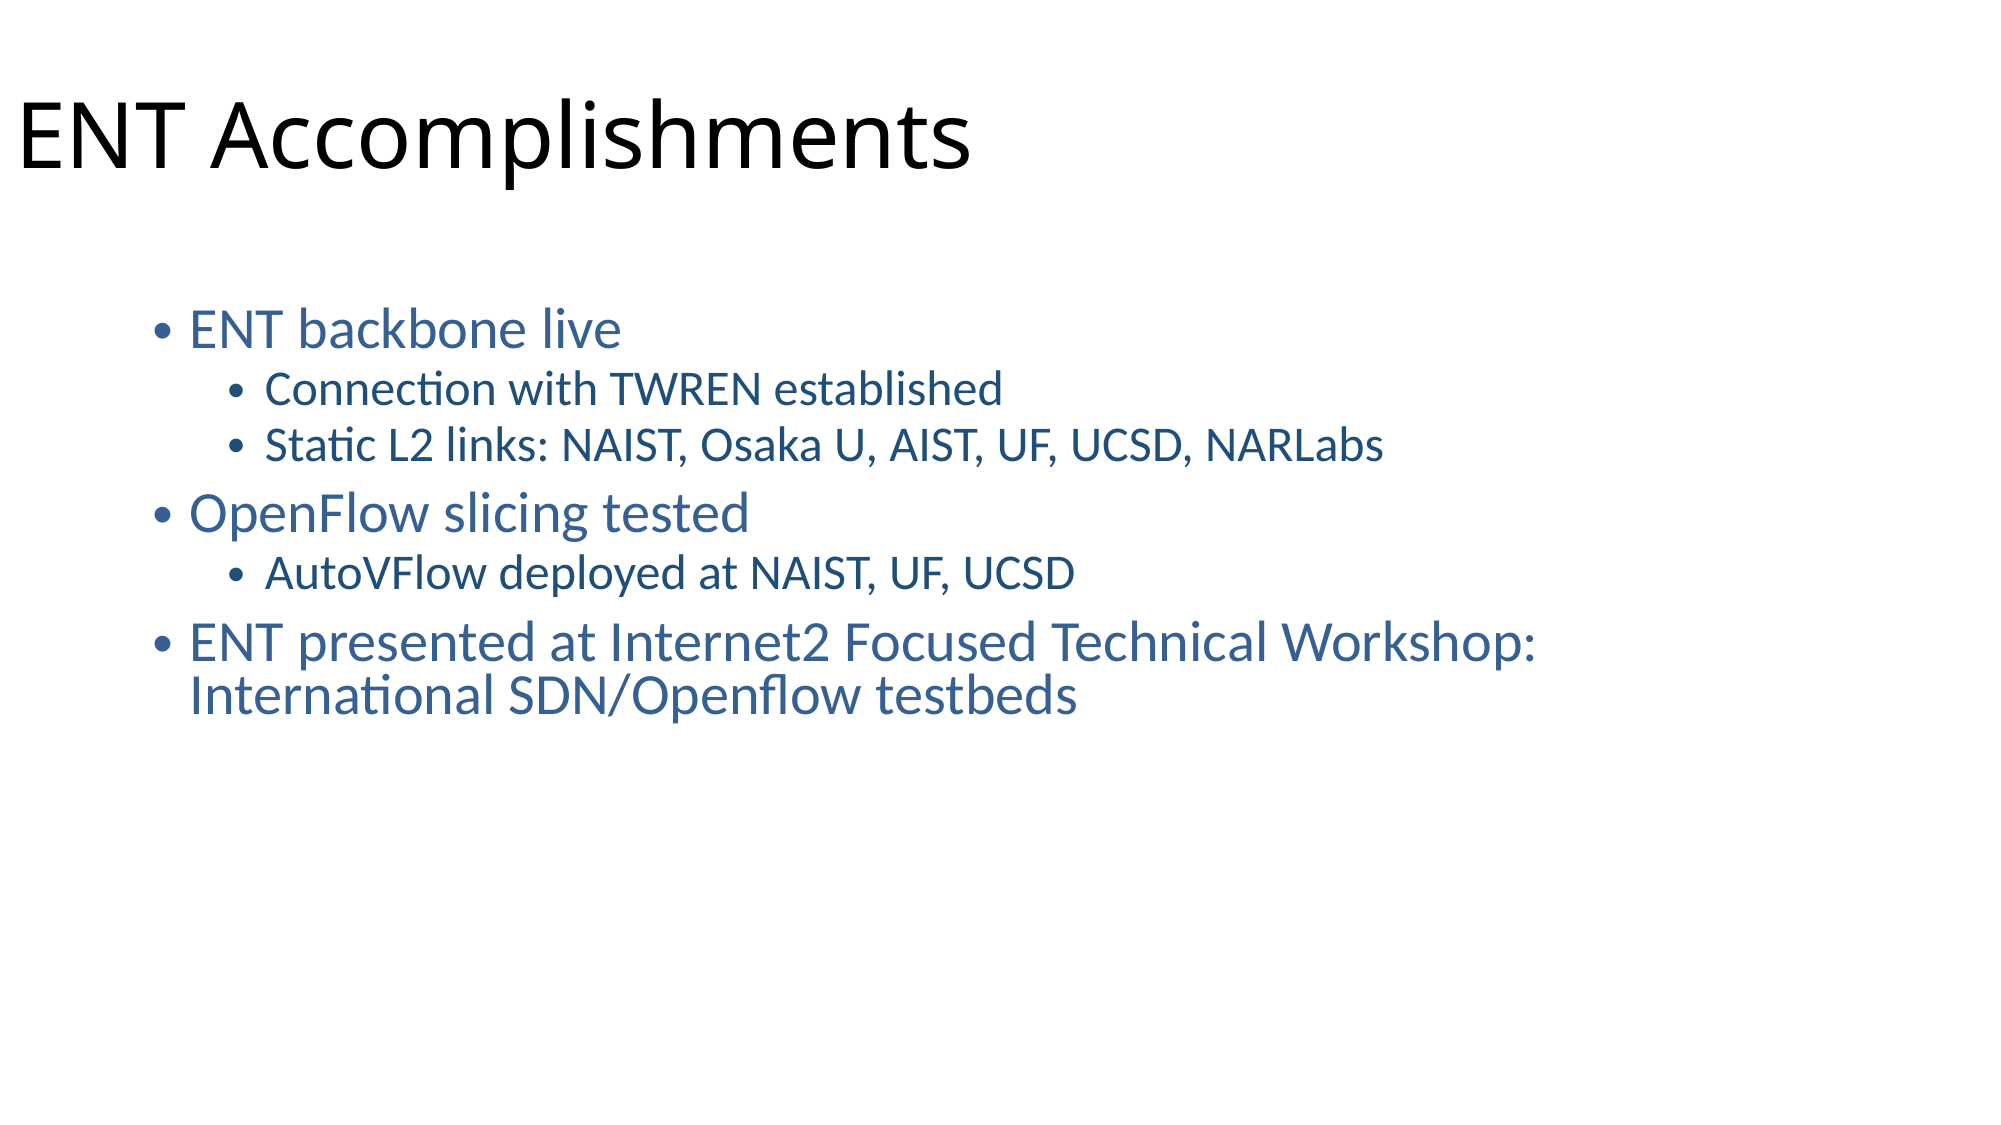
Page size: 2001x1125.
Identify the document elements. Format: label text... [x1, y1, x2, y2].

title ENT Accomplishments [0, 45, 1350, 233]
list ENT backbone live Connection with TWREN established Static L2 links: NAIST, Osaka U, AIST, UF, UCSD, NARLabs OpenFlow slicing tested AutoVFlow deployed at NAIST, UF, UCSD ENT presented at Internet2 Focused Technical Workshop: International SDN/Openflow testbeds [137, 299, 1863, 1014]
